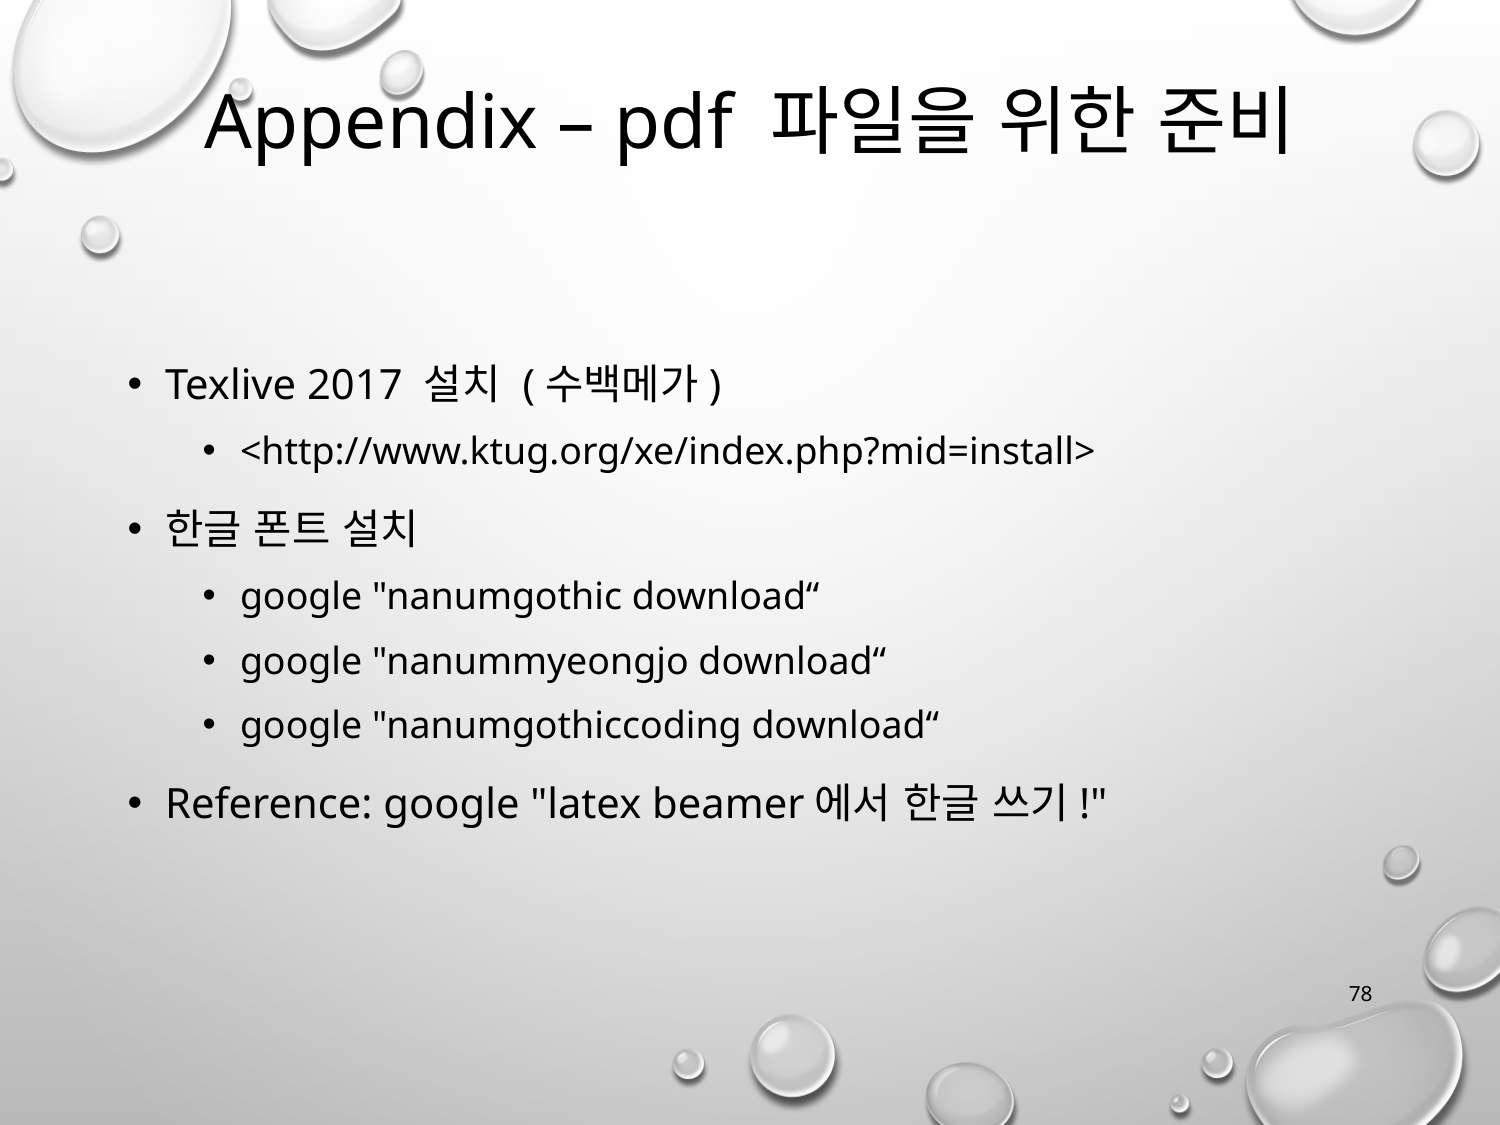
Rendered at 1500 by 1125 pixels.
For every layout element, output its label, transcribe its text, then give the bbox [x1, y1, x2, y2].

picture [0, 0, 1500, 1125]
text_box Appendix – pdf 파일을 위한 준비 [112, 68, 1388, 181]
text_box Texlive 2017 설치 (수백메가) <http://www.ktug.org/xe/index.php?mid=install> 한글 폰트 설치 google "nanumgothic download“ google "nanummyeongjo download“ google "nanumgothiccoding download“ Reference: google "latex beamer에서 한글 쓰기!" [112, 340, 1388, 981]
slide_number 78 [1293, 981, 1388, 1025]
